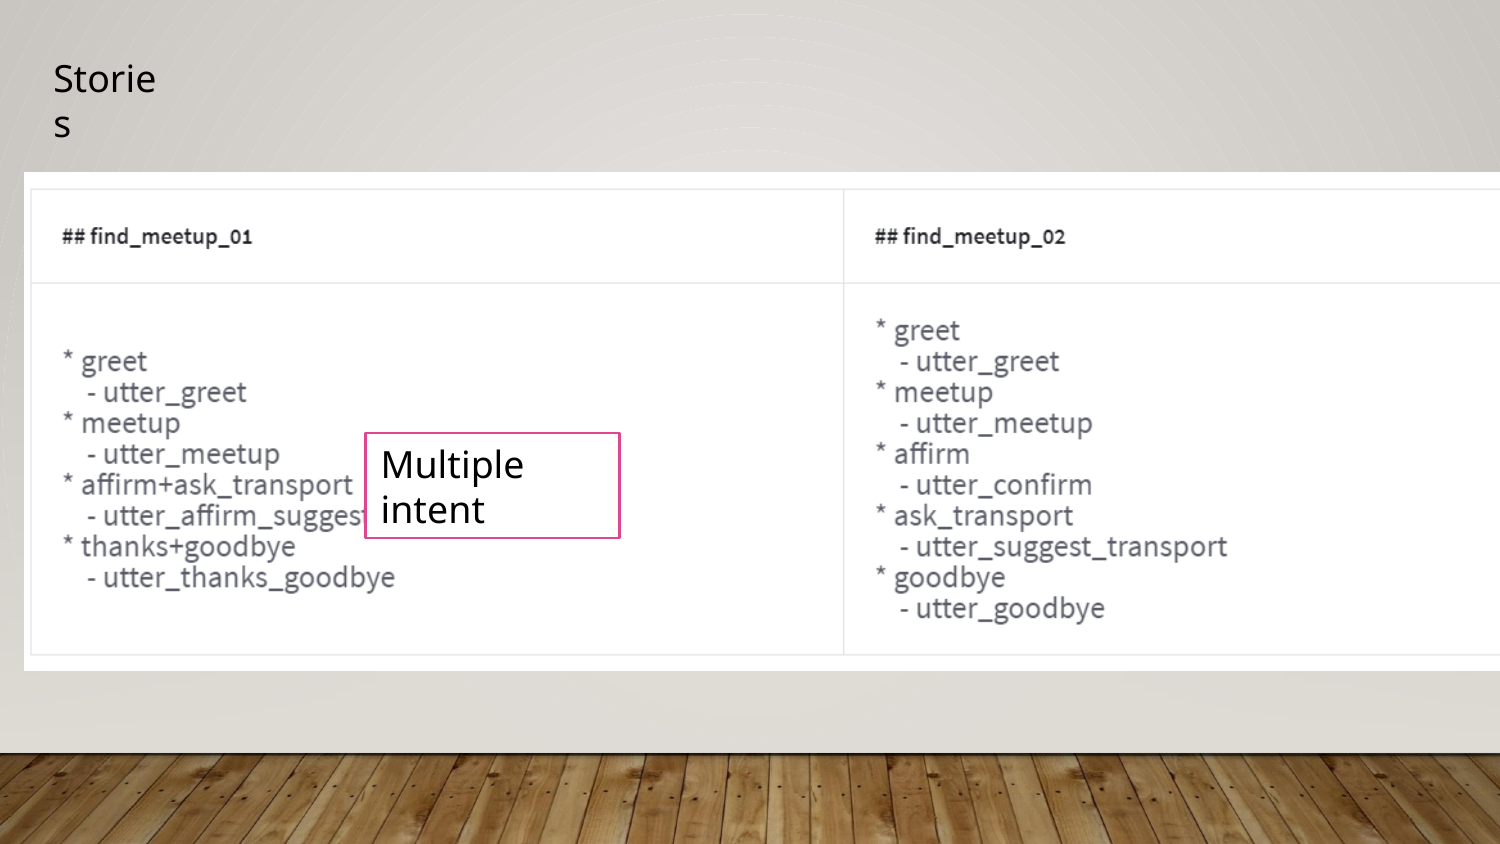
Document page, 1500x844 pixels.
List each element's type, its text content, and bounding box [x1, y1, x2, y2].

text_box Stories [38, 47, 176, 153]
picture [24, 172, 1500, 672]
picture [0, 753, 1500, 844]
